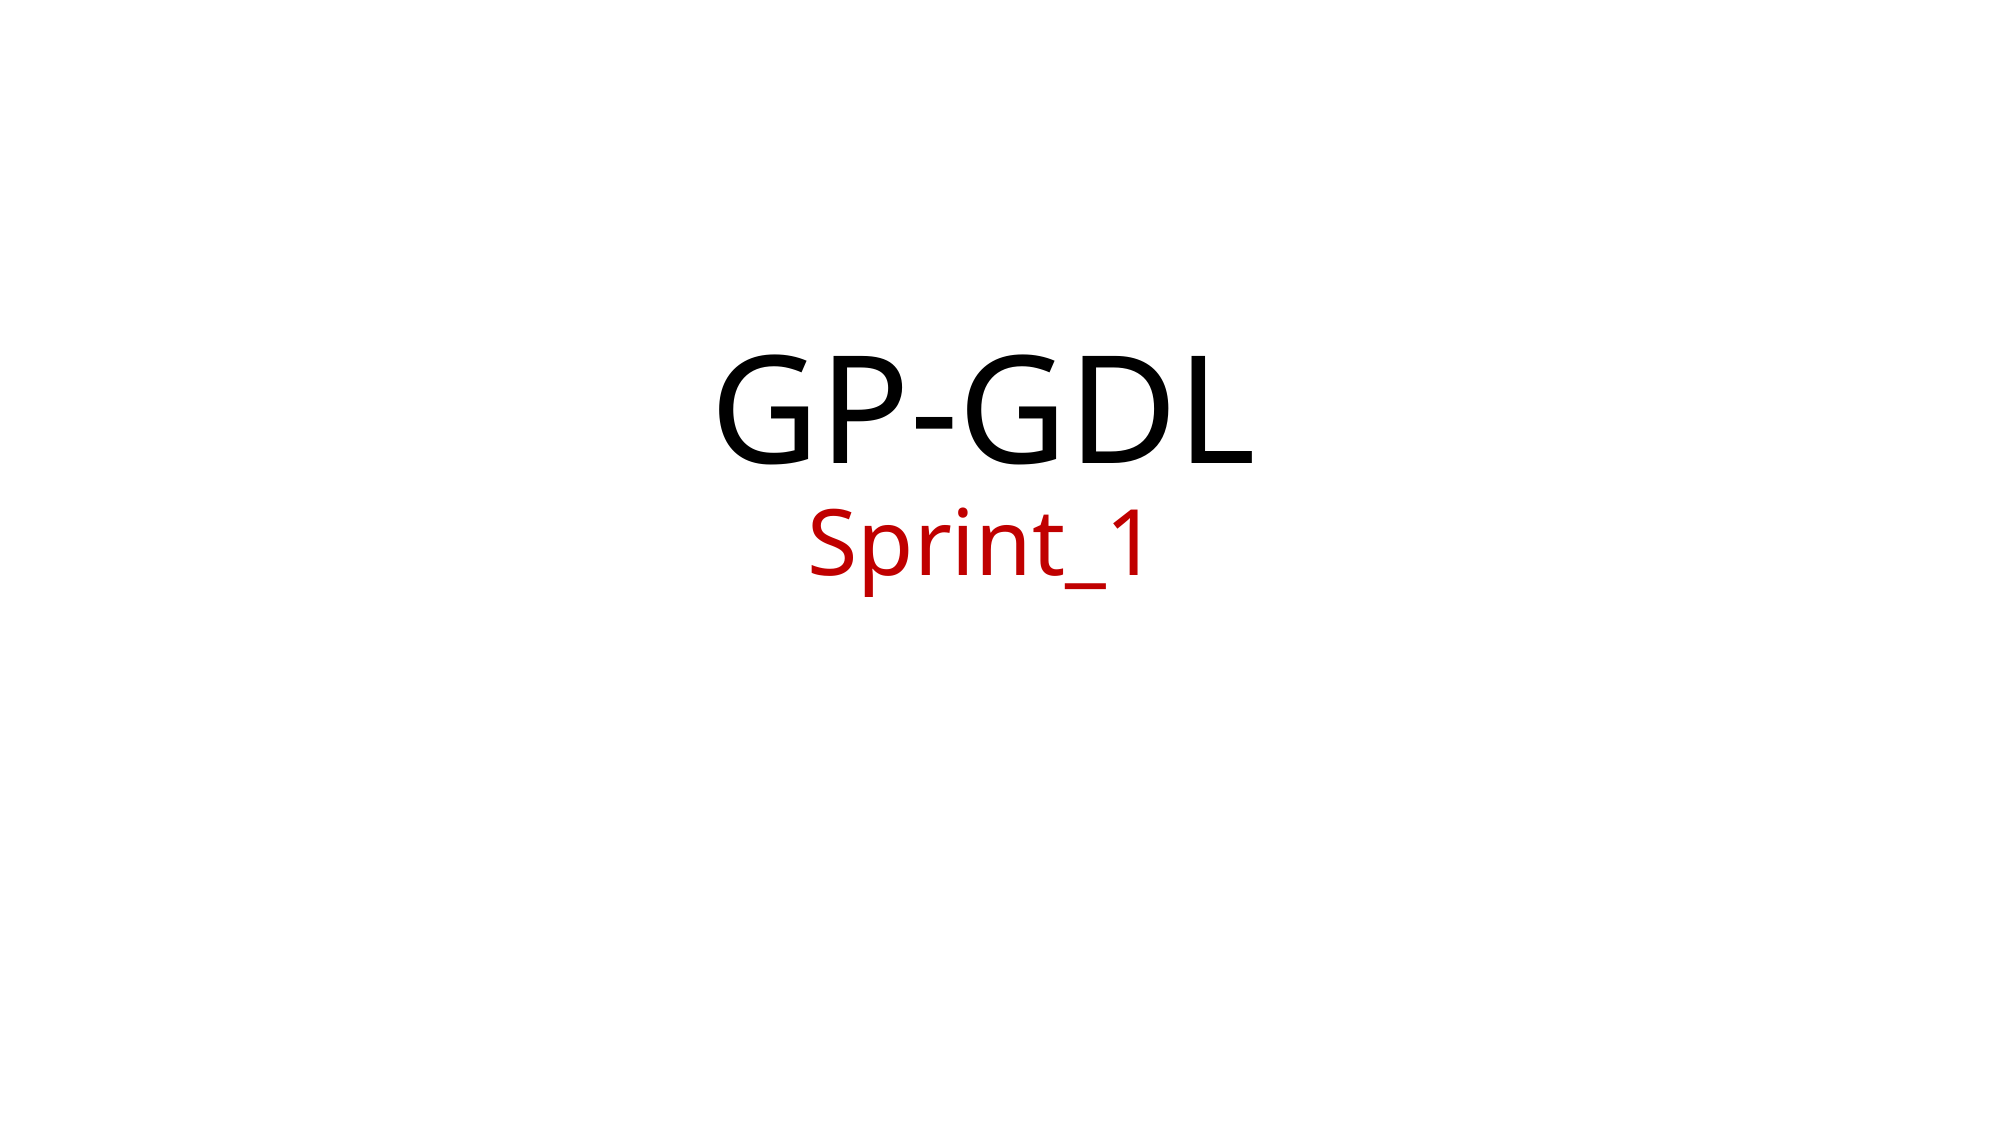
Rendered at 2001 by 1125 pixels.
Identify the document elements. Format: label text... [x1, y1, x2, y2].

title GP-GDL Sprint_1 [83, 275, 1884, 655]
